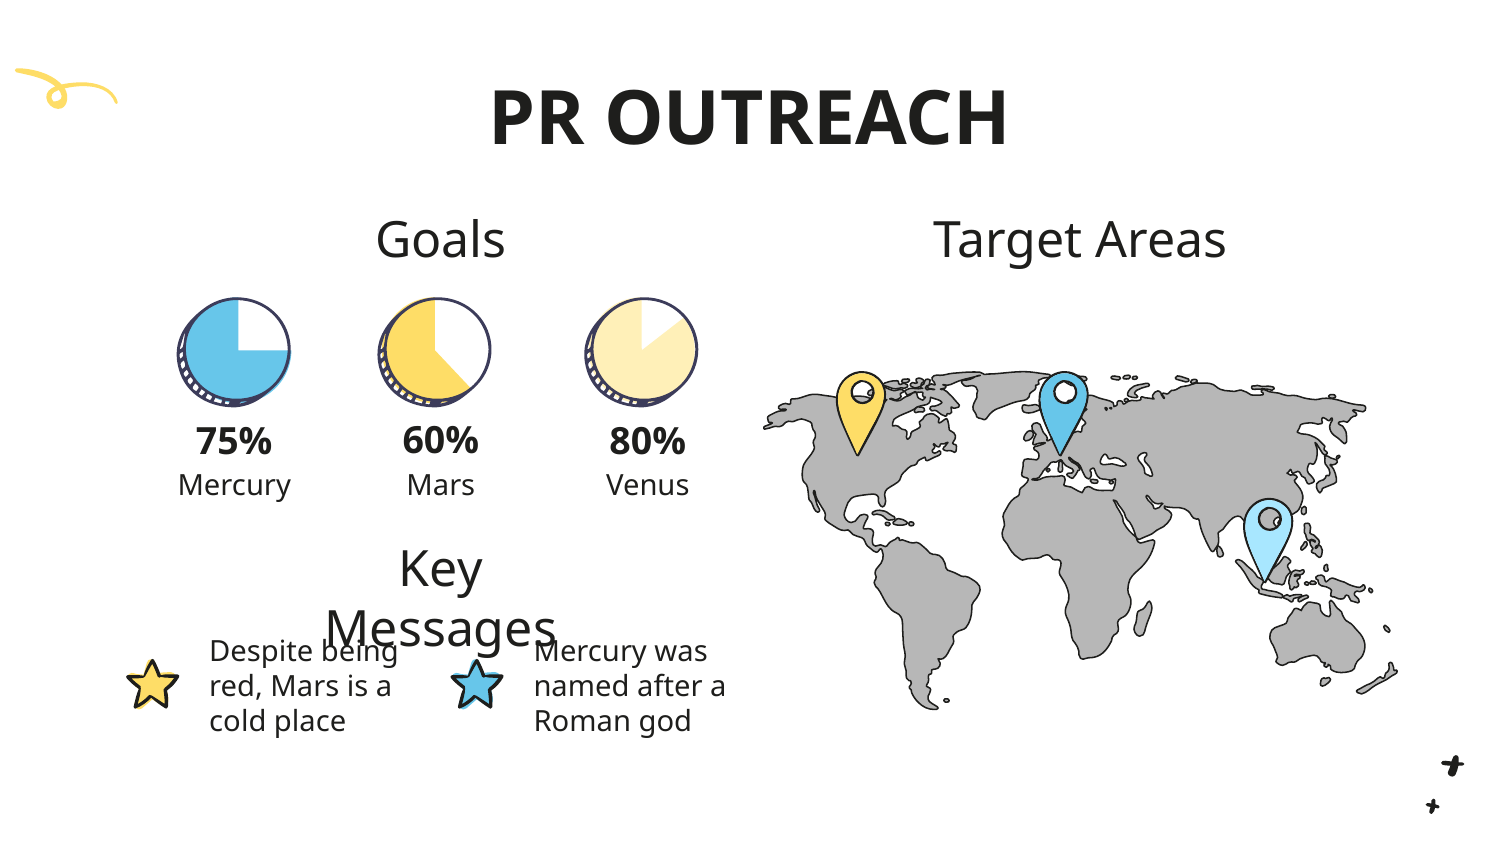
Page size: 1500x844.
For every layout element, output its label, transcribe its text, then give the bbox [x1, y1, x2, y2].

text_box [125, 658, 181, 710]
text_box Despite being red, Mars is a cold place [194, 644, 432, 724]
text_box Mars [357, 465, 524, 519]
text_box [186, 301, 287, 398]
text_box Goals [268, 192, 613, 258]
text_box [594, 301, 695, 398]
text_box Key Messages [268, 521, 613, 587]
text_box [176, 297, 291, 408]
text_box 75% [151, 412, 318, 466]
text_box [584, 297, 699, 408]
text_box [377, 297, 492, 408]
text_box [449, 658, 505, 710]
text_box [387, 301, 470, 398]
text_box Venus [564, 466, 731, 519]
text_box Mercury was named after a Roman god [518, 644, 757, 724]
text_box 80% [564, 412, 731, 466]
text_box Mercury [151, 466, 318, 519]
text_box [763, 371, 1398, 710]
text_box 60% [357, 411, 524, 465]
text_box Target Areas [893, 192, 1268, 258]
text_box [1241, 497, 1297, 584]
title PR OUTREACH [268, 67, 1232, 162]
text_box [834, 370, 889, 457]
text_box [1036, 370, 1092, 457]
